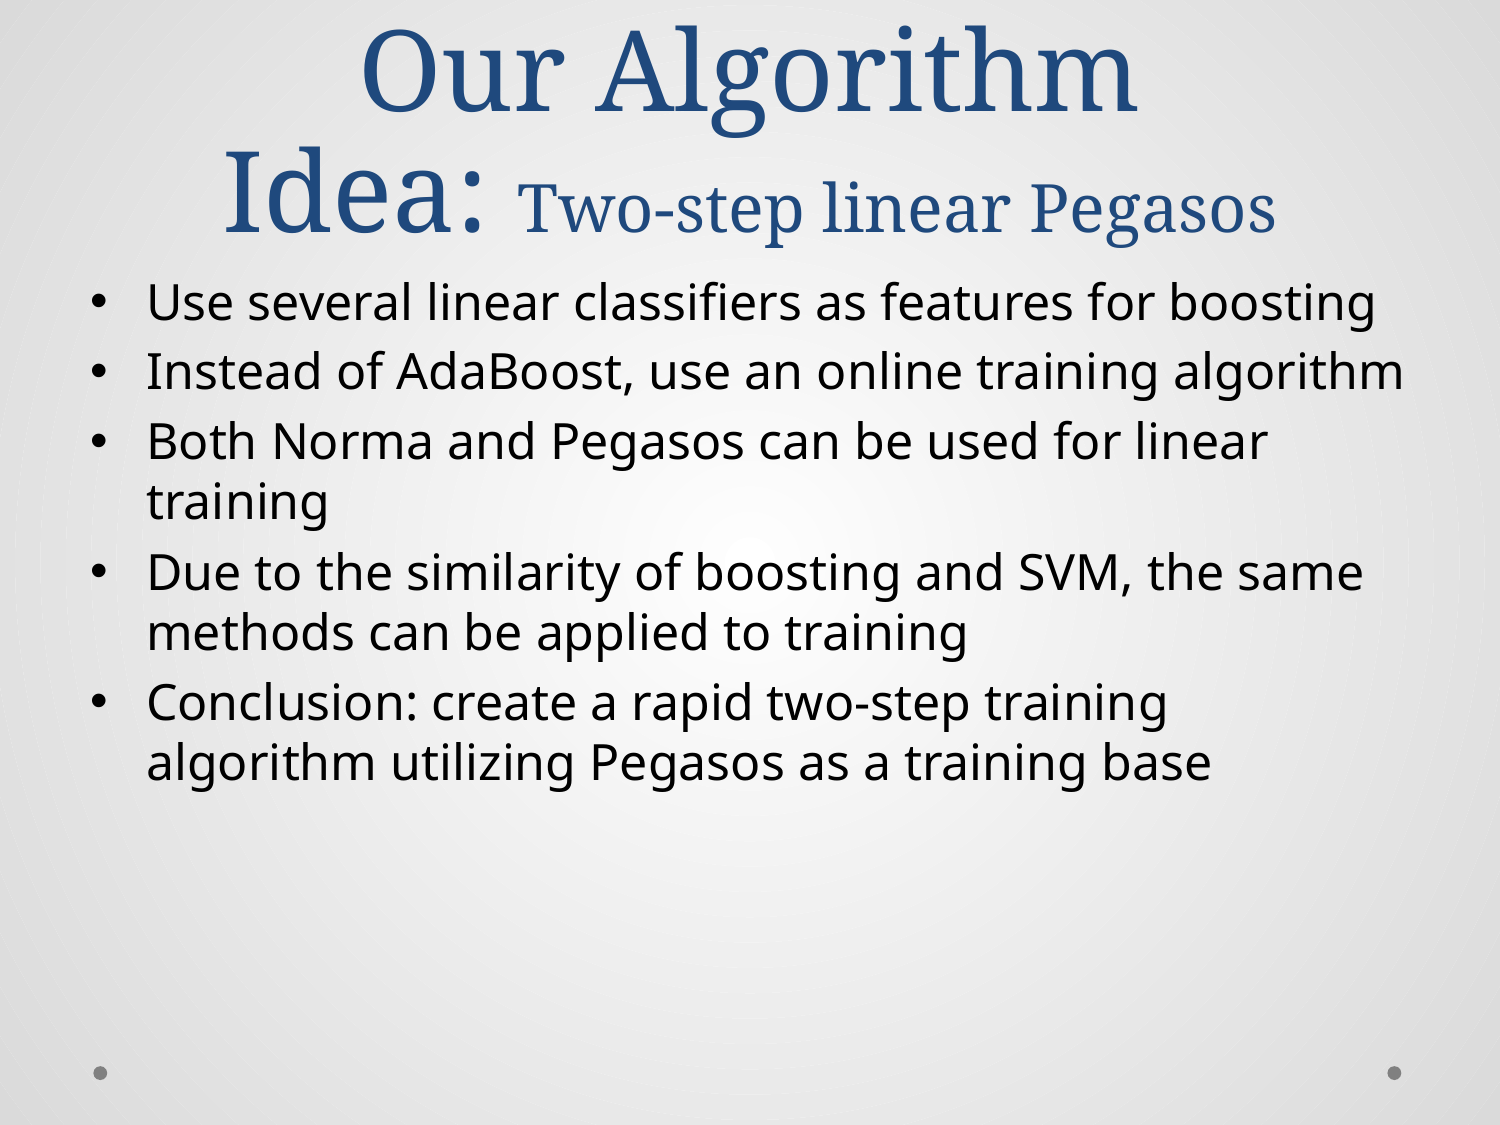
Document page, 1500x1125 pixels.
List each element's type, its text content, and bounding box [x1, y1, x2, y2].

list Use several linear classifiers as features for boosting Instead of AdaBoost, use an online training algorithm Both Norma and Pegasos can be used for linear training Due to the similarity of boosting and SVM, the same methods can be applied to training Conclusion: create a rapid two-step training algorithm utilizing Pegasos as a training base [75, 262, 1425, 1005]
title Our Algorithm Idea: Two-step linear Pegasos [75, 0, 1425, 262]
